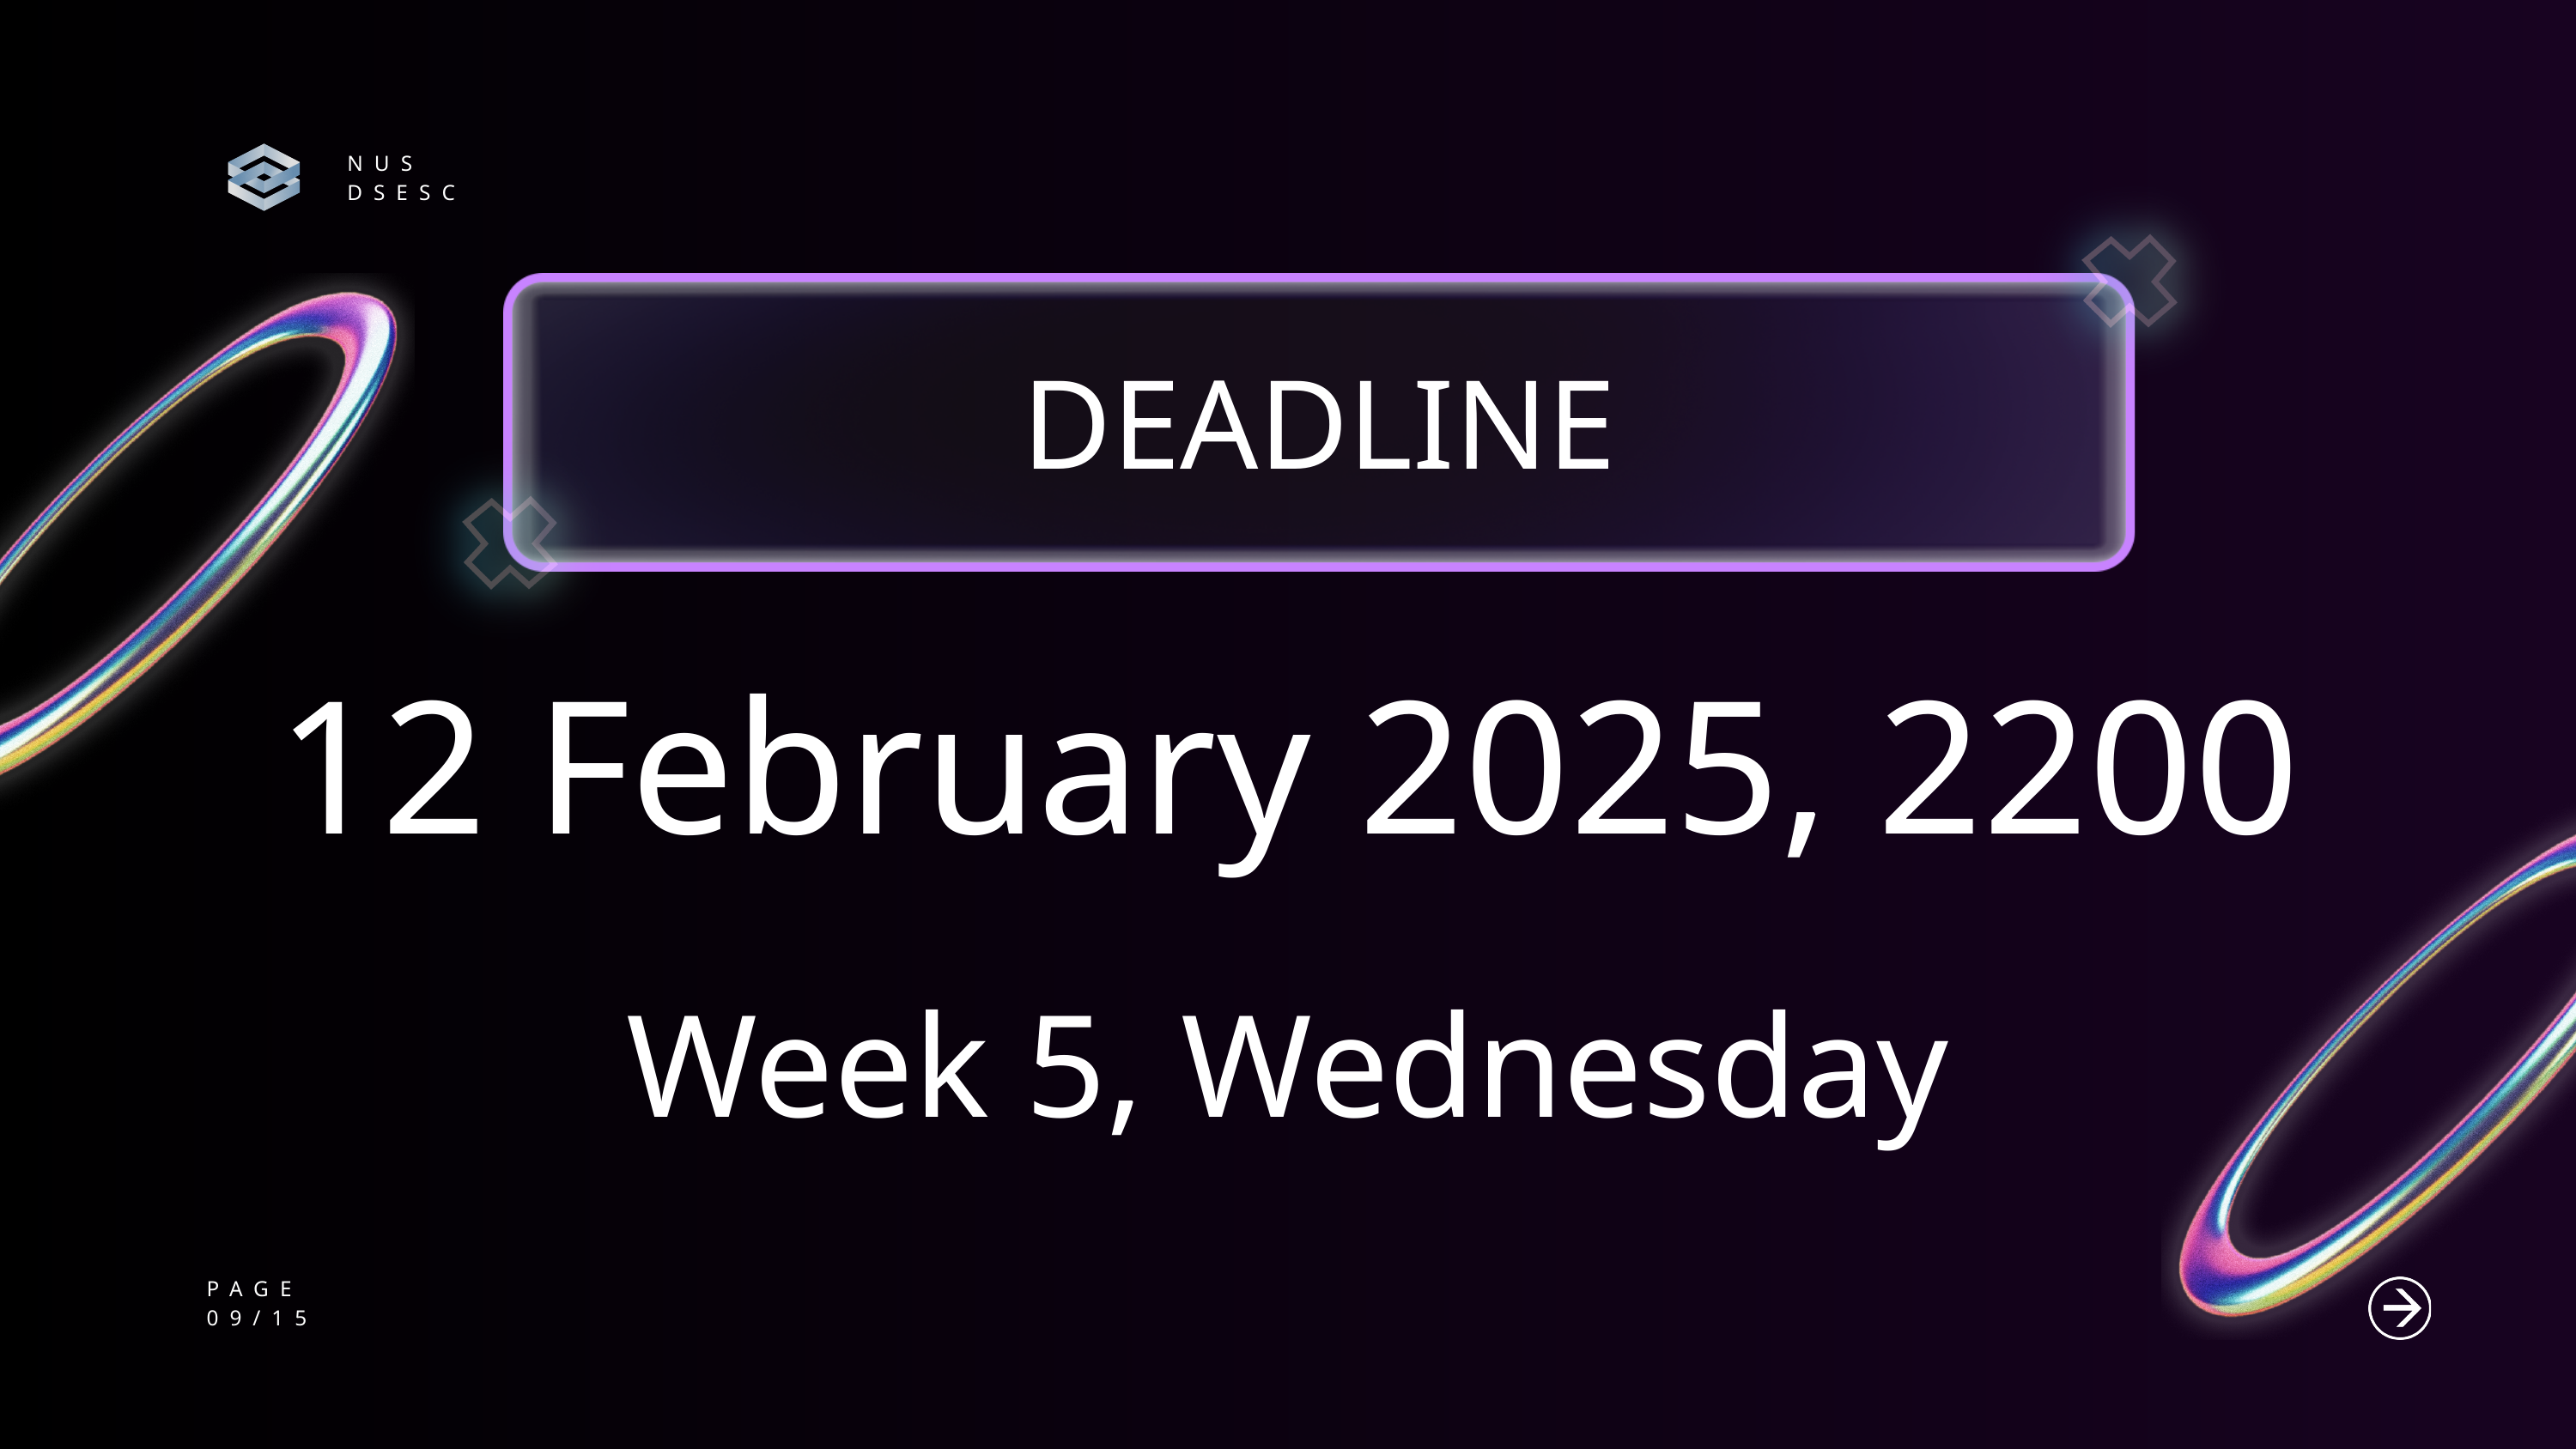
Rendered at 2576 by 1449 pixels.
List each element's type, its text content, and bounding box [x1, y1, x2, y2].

text_box PAGE 09/15 [206, 1271, 393, 1331]
text_box [2161, 800, 2576, 1340]
text_box NUS DSESC [347, 146, 534, 205]
text_box [614, 384, 2136, 572]
text_box [415, 440, 614, 613]
text_box [228, 143, 301, 211]
text_box [2025, 178, 2233, 384]
text_box DEADLINE [605, 359, 2033, 494]
text_box [0, 273, 415, 813]
text_box 12 February 2025, 2200 Week 5, Wednesday [64, 613, 2512, 1145]
text_box [502, 273, 2025, 440]
